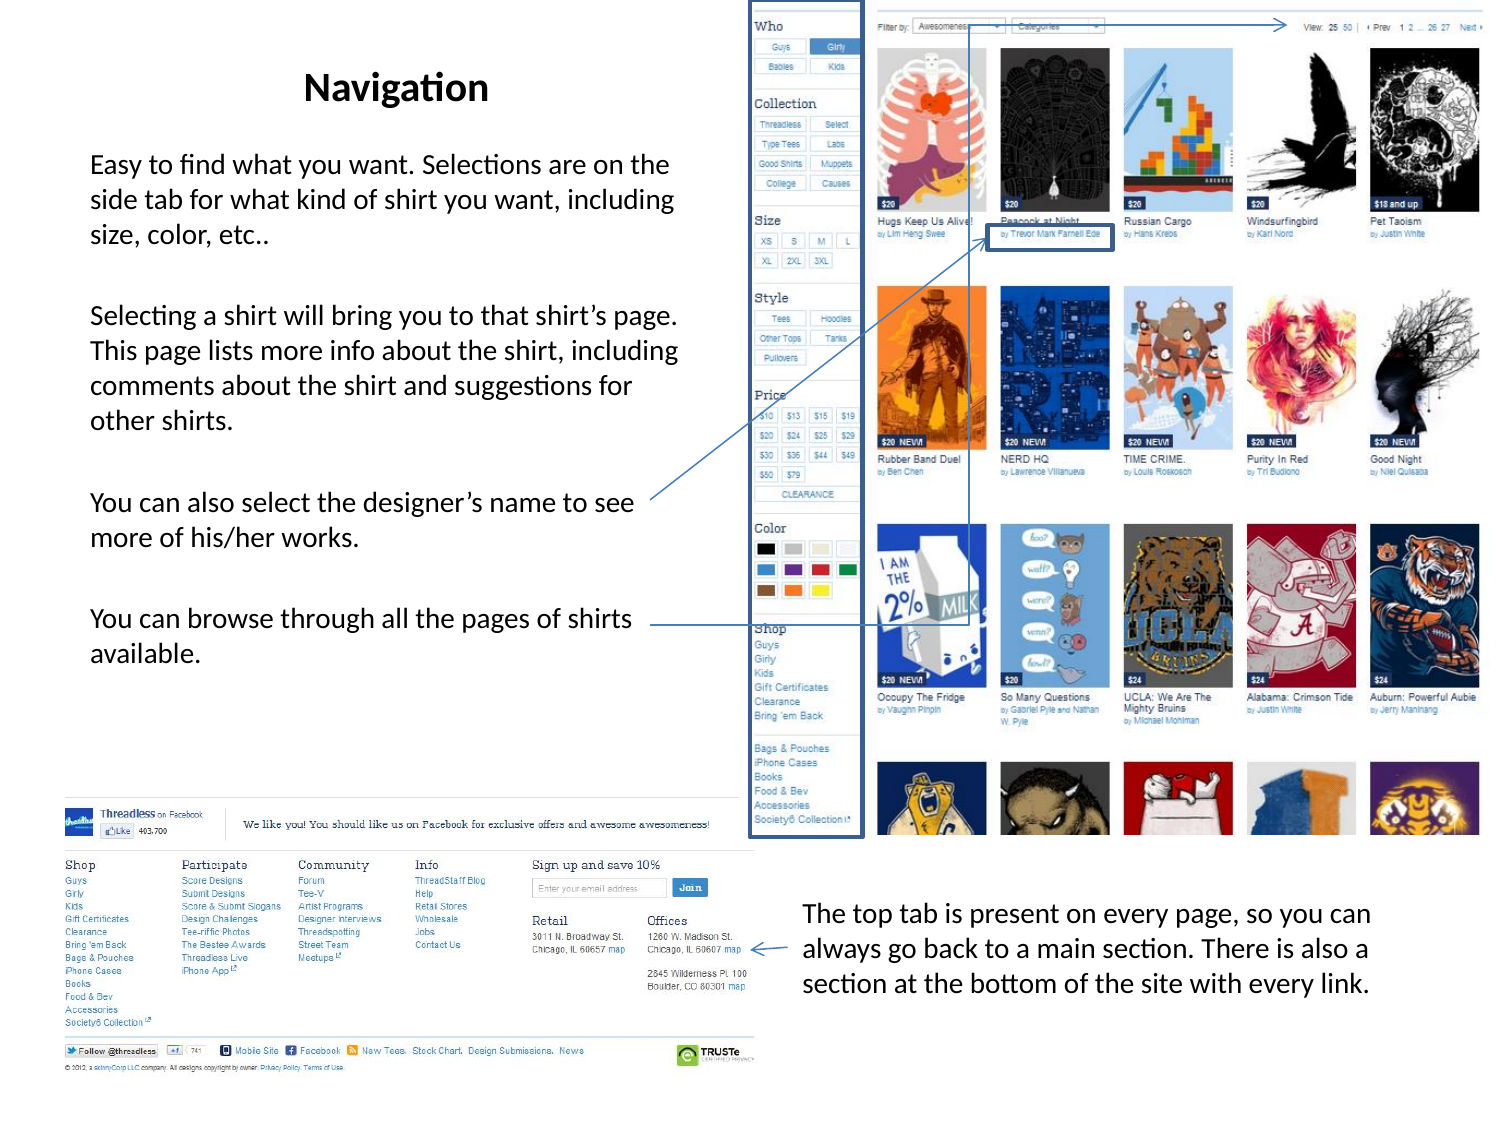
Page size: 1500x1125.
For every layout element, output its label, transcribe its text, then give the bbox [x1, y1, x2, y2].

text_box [749, 947, 788, 951]
list Easy to find what you want. Selections are on the side tab for what kind of shirt you want, including size, color, etc.. Selecting a shirt will bring you to that shirt’s page. This page lists more info about the shirt, including comments about the shirt and suggestions for other shirts. You can also select the designer’s name to see more of his/her works. You can browse through all the pages of shirts available. [75, 137, 713, 773]
title Navigation [150, 37, 644, 118]
text_box The top tab is present on every page, so you can always go back to a main section. There is also a section at the bottom of the site with every link. [787, 887, 1438, 1008]
picture [37, 0, 1500, 1083]
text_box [649, 24, 1288, 626]
